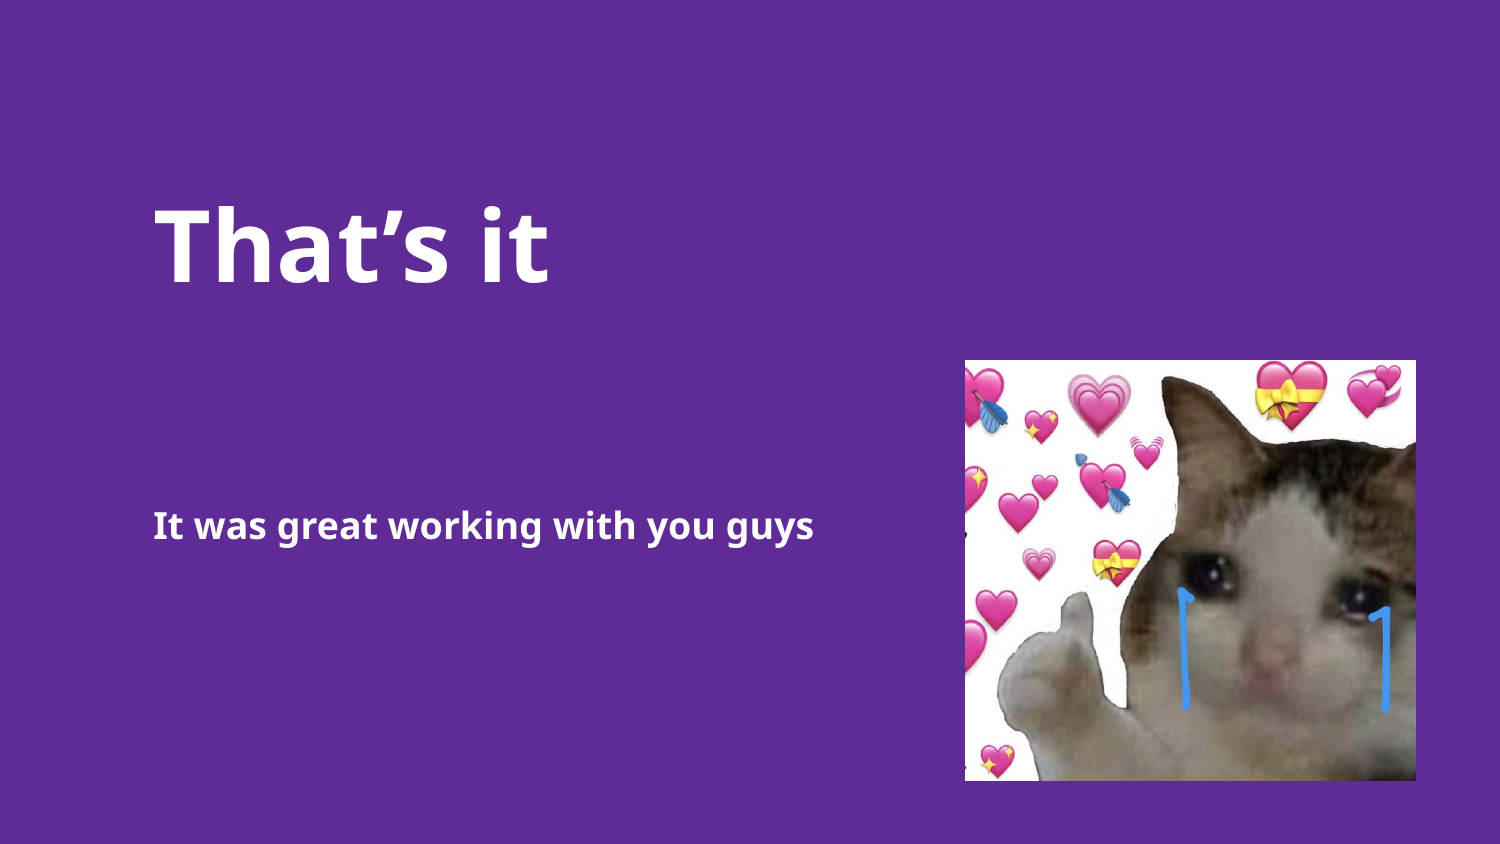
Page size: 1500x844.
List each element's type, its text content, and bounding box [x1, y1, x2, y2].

title That’s it [138, 0, 801, 359]
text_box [138, 360, 1416, 781]
